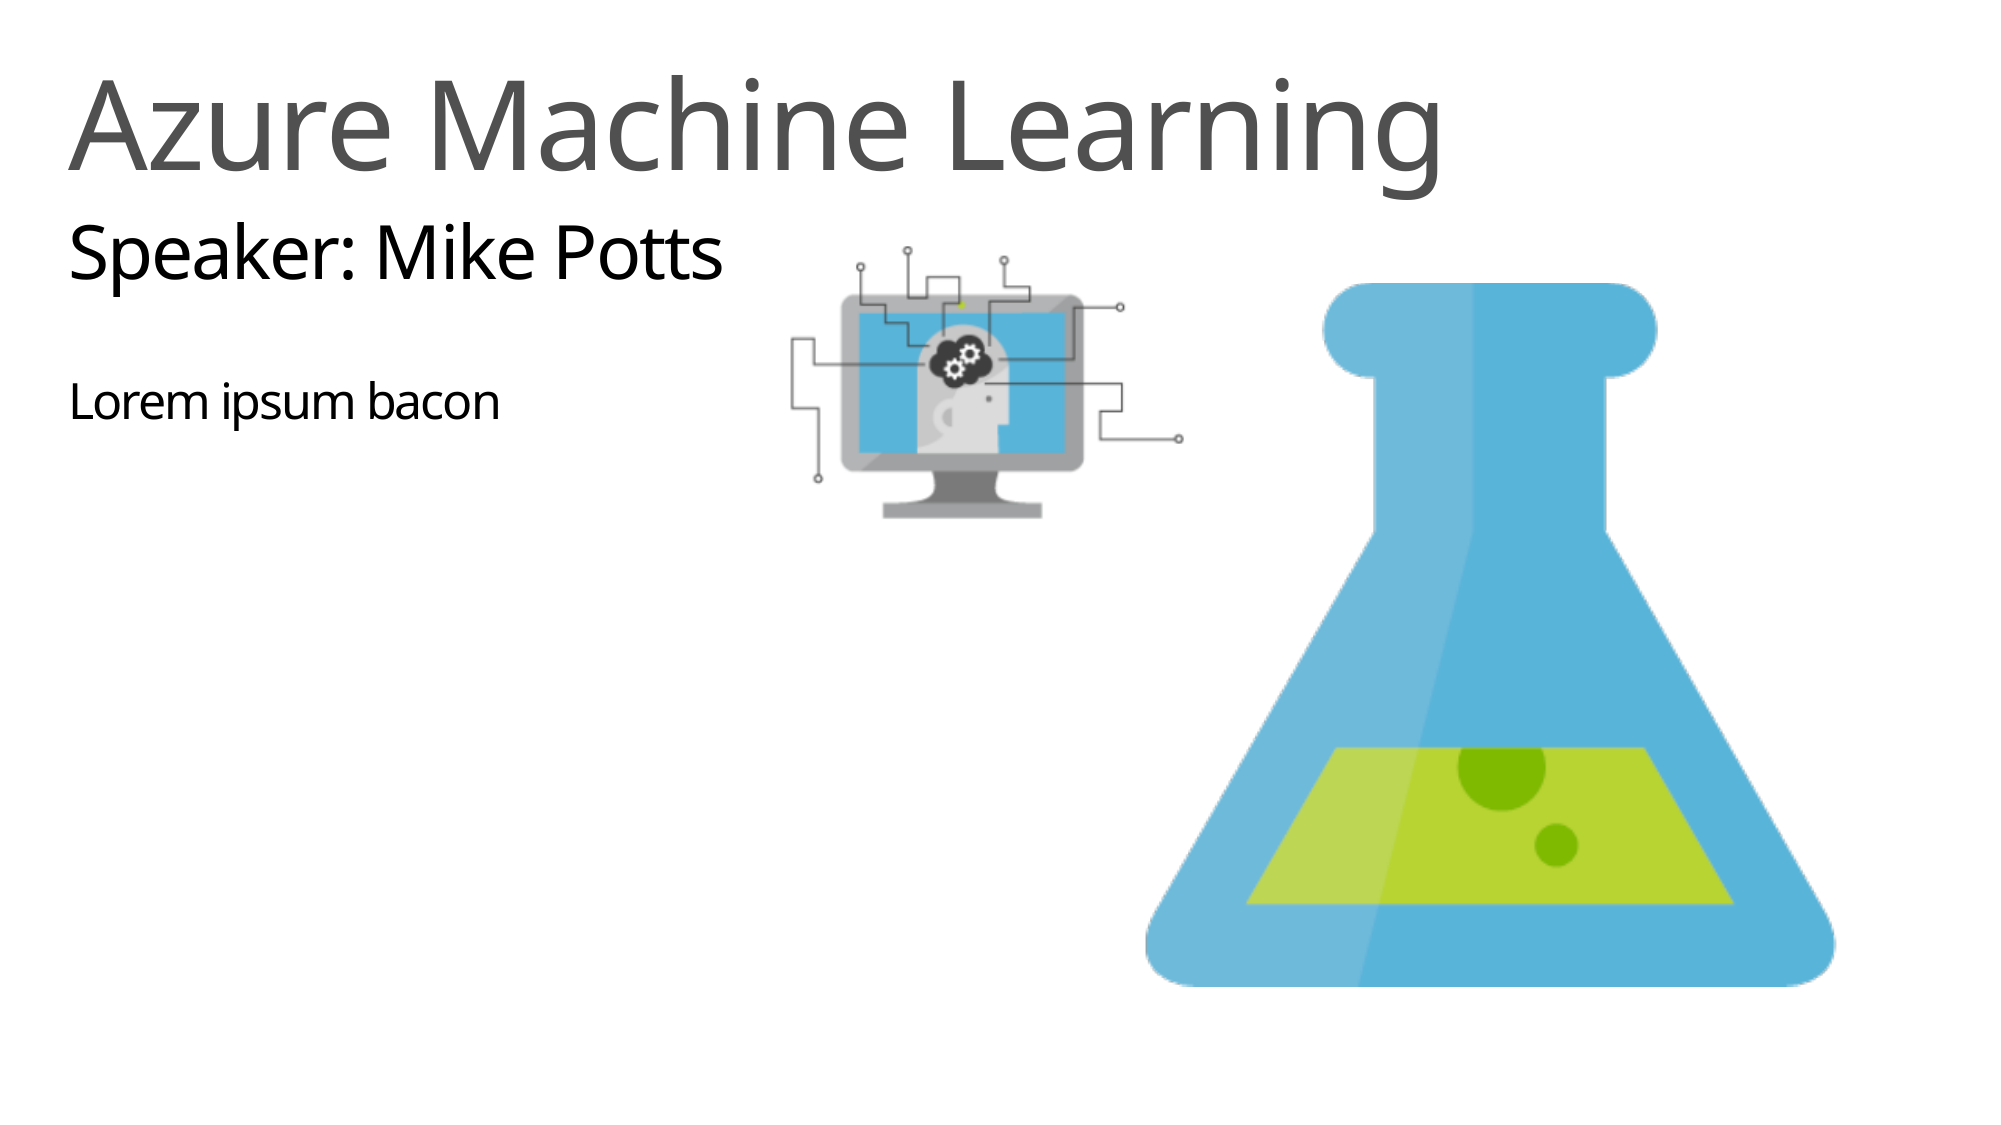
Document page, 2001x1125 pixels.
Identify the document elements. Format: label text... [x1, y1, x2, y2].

text_box Azure Machine Learning [44, 47, 1957, 213]
title Speaker: Mike Potts Lorem ipsum bacon [44, 213, 1146, 448]
picture [747, 220, 2000, 987]
